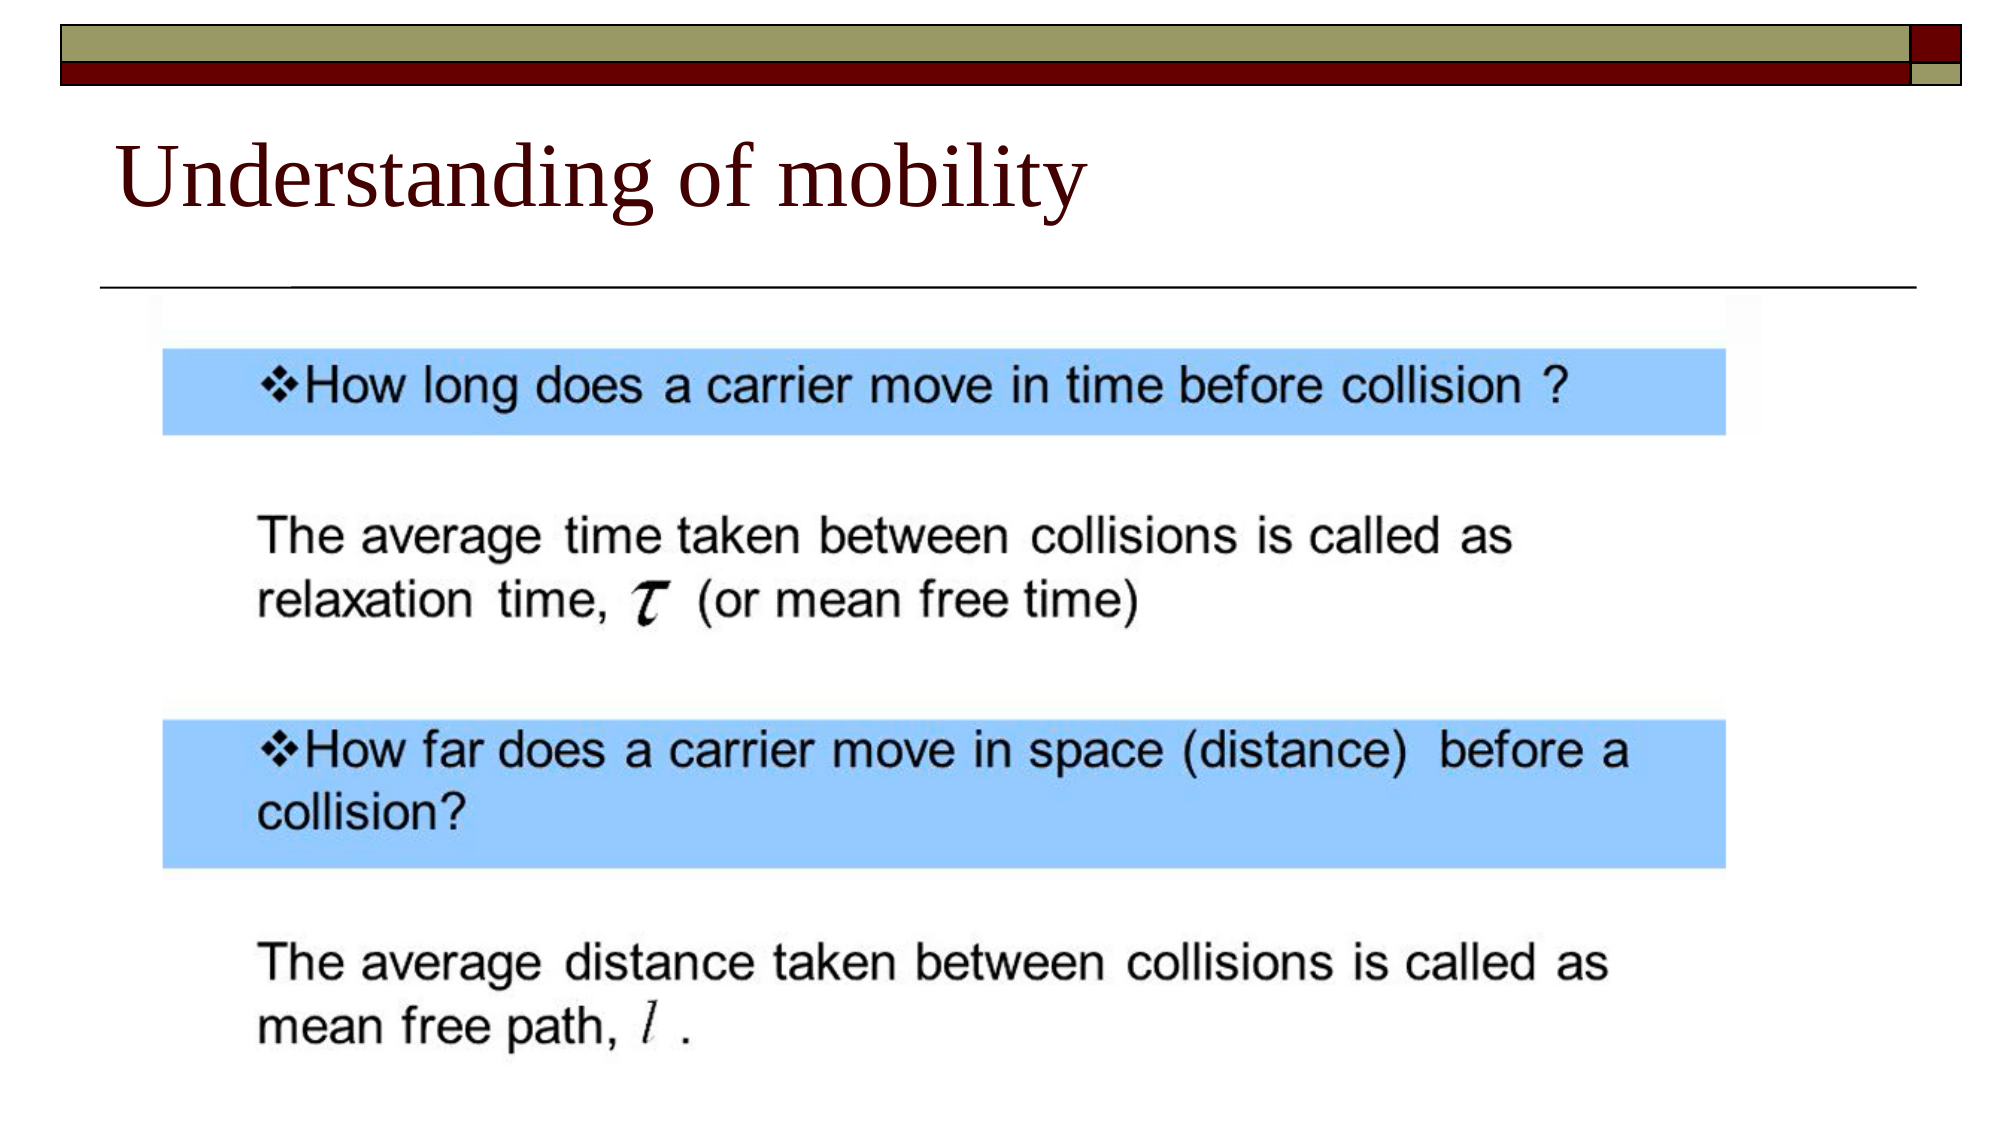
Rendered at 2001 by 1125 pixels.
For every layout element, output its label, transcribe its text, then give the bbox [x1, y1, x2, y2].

title Understanding of mobility [99, 87, 1900, 232]
picture [148, 295, 1762, 1115]
